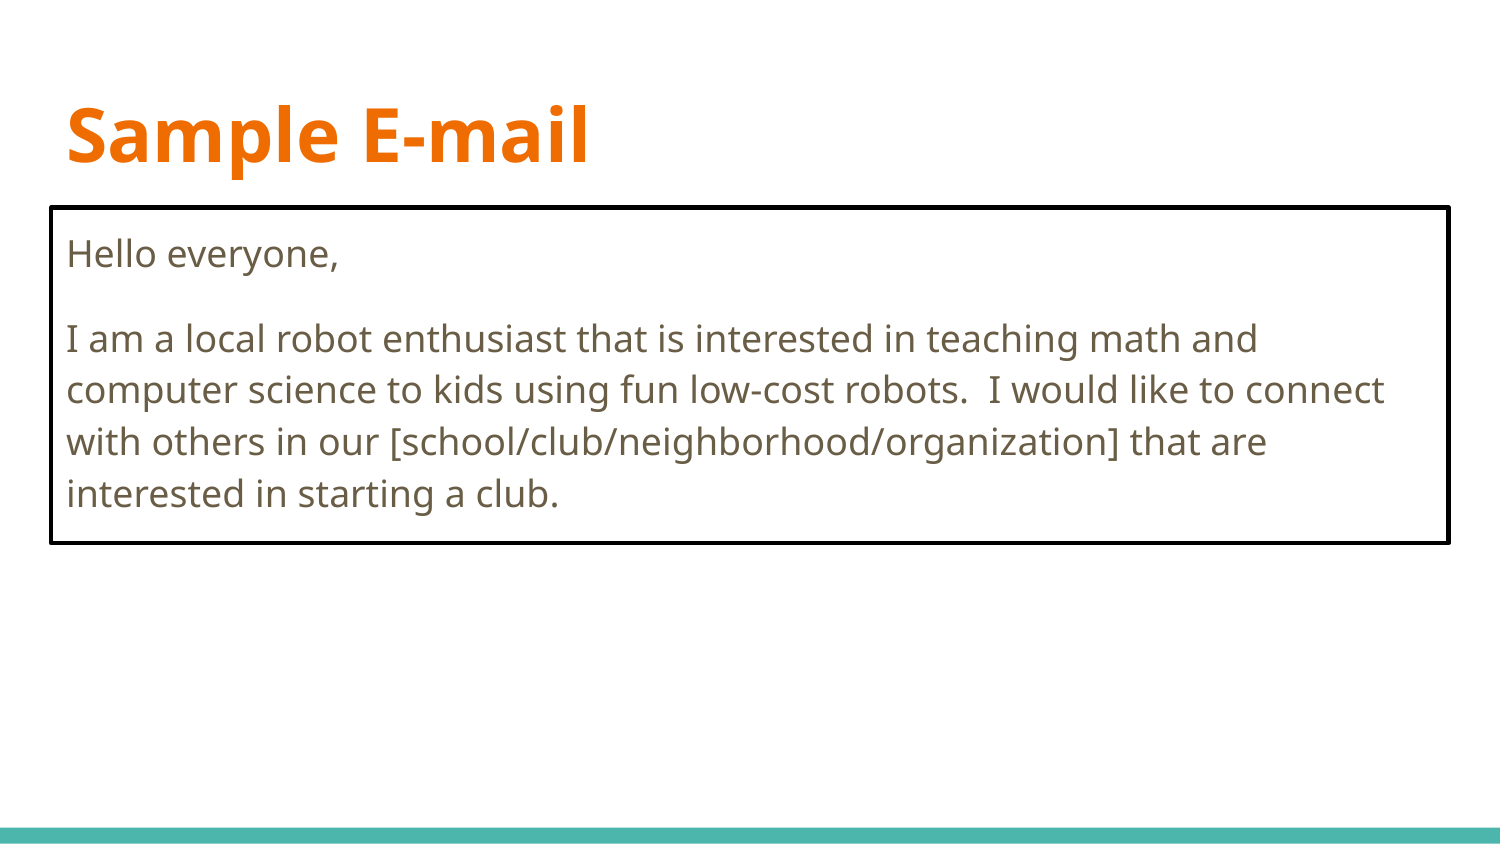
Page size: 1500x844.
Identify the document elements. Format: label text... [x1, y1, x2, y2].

list Hello everyone, I am a local robot enthusiast that is interested in teaching math and computer science to kids using fun low-cost robots. I would like to connect with others in our [school/club/neighborhood/organization] that are interested in starting a club. [51, 207, 1449, 543]
title Sample E-mail [51, 72, 1449, 189]
